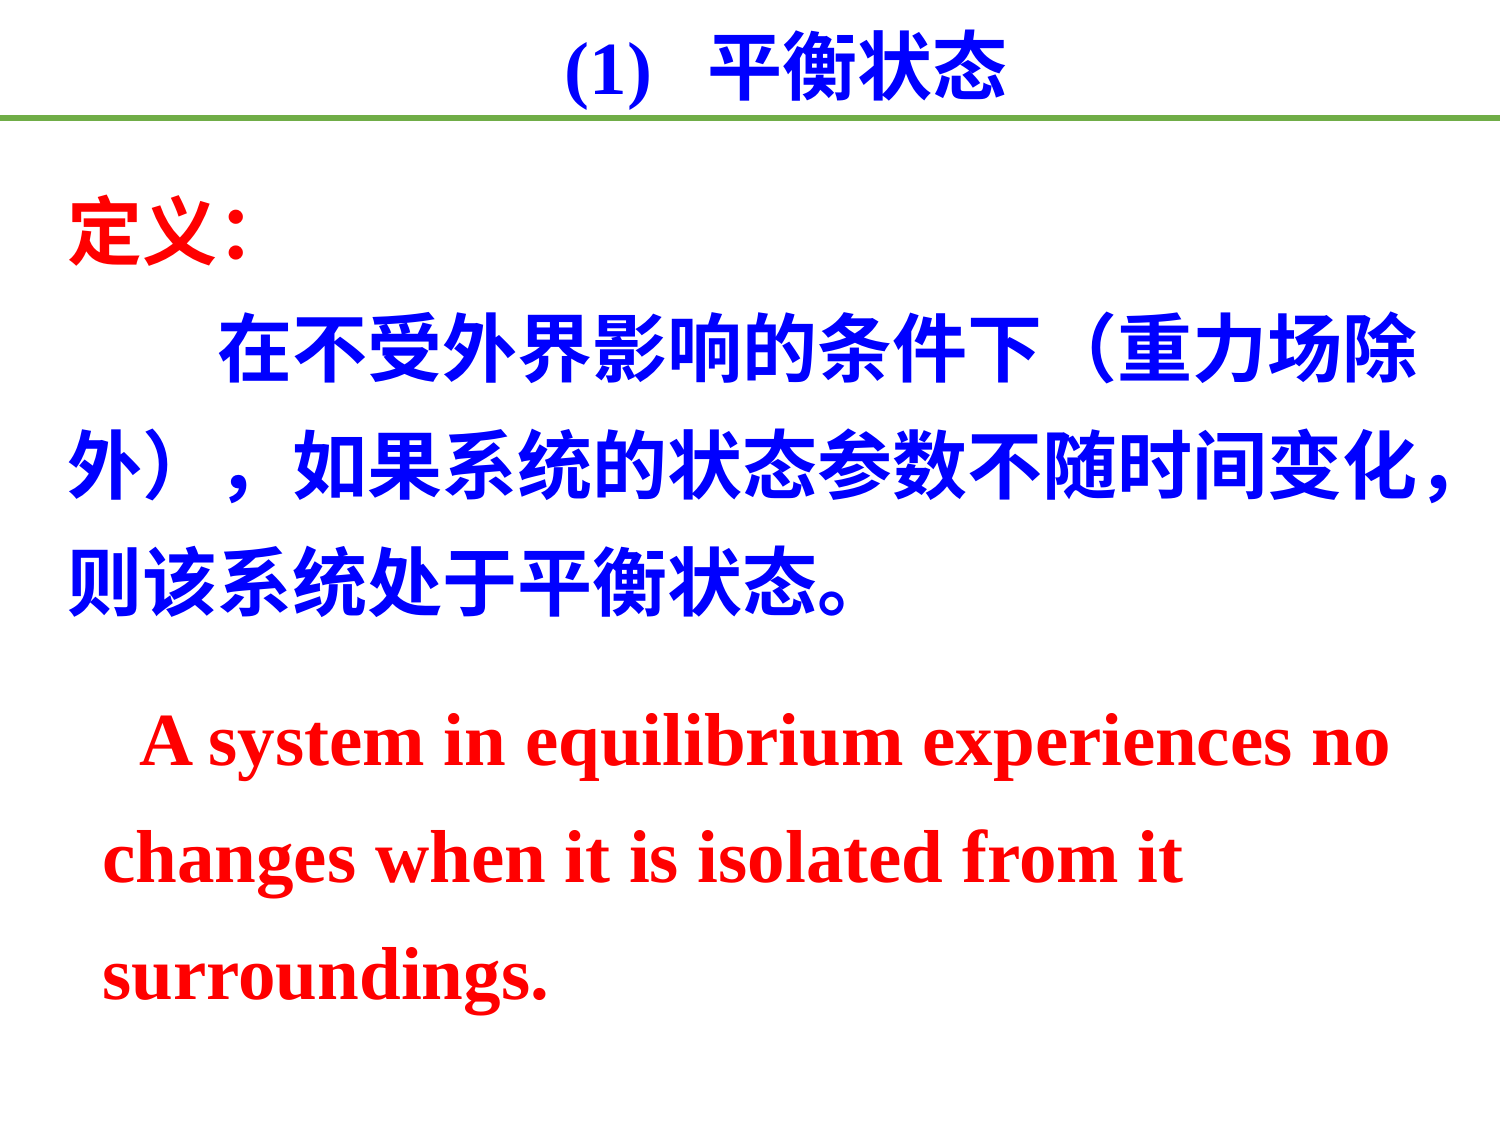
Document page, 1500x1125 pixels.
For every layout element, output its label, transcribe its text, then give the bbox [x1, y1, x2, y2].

text_box A system in equilibrium experiences no changes when it is isolated from it surroundings. [87, 656, 1500, 1023]
text_box 定义： 在不受外界影响的条件下（重力场除外），如果系统的状态参数不随时间变化，则该系统处于平衡状态。 [53, 149, 1454, 634]
text_box (1) 平衡状态 [549, 12, 1338, 118]
